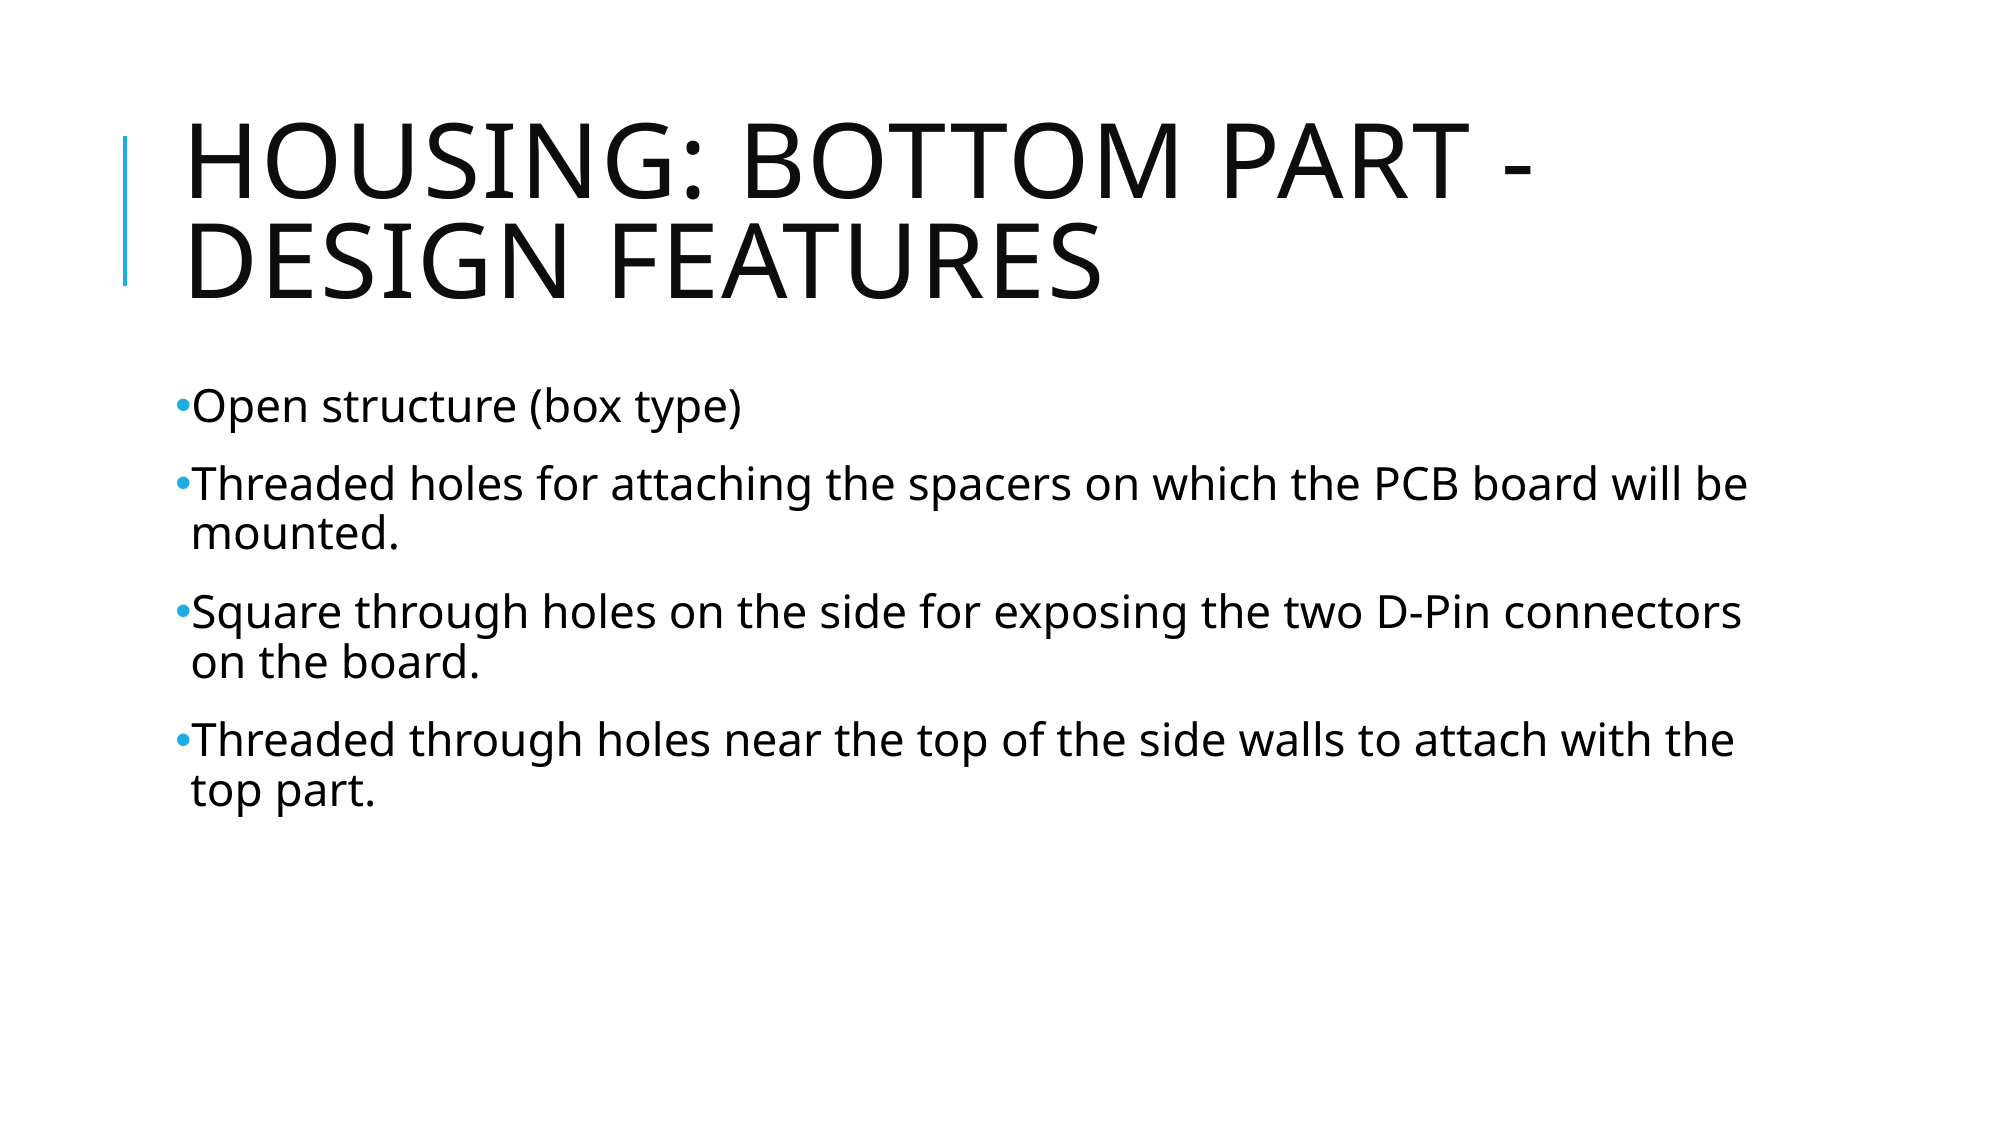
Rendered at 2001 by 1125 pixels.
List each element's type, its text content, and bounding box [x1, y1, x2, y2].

list Open structure (box type) Threaded holes for attaching the spacers on which the PCB board will be mounted. Square through holes on the side for exposing the two D-Pin connectors on the board. Threaded through holes near the top of the side walls to attach with the top part. [168, 375, 1763, 1035]
title Housing: bottom part - design features [168, 96, 1763, 342]
